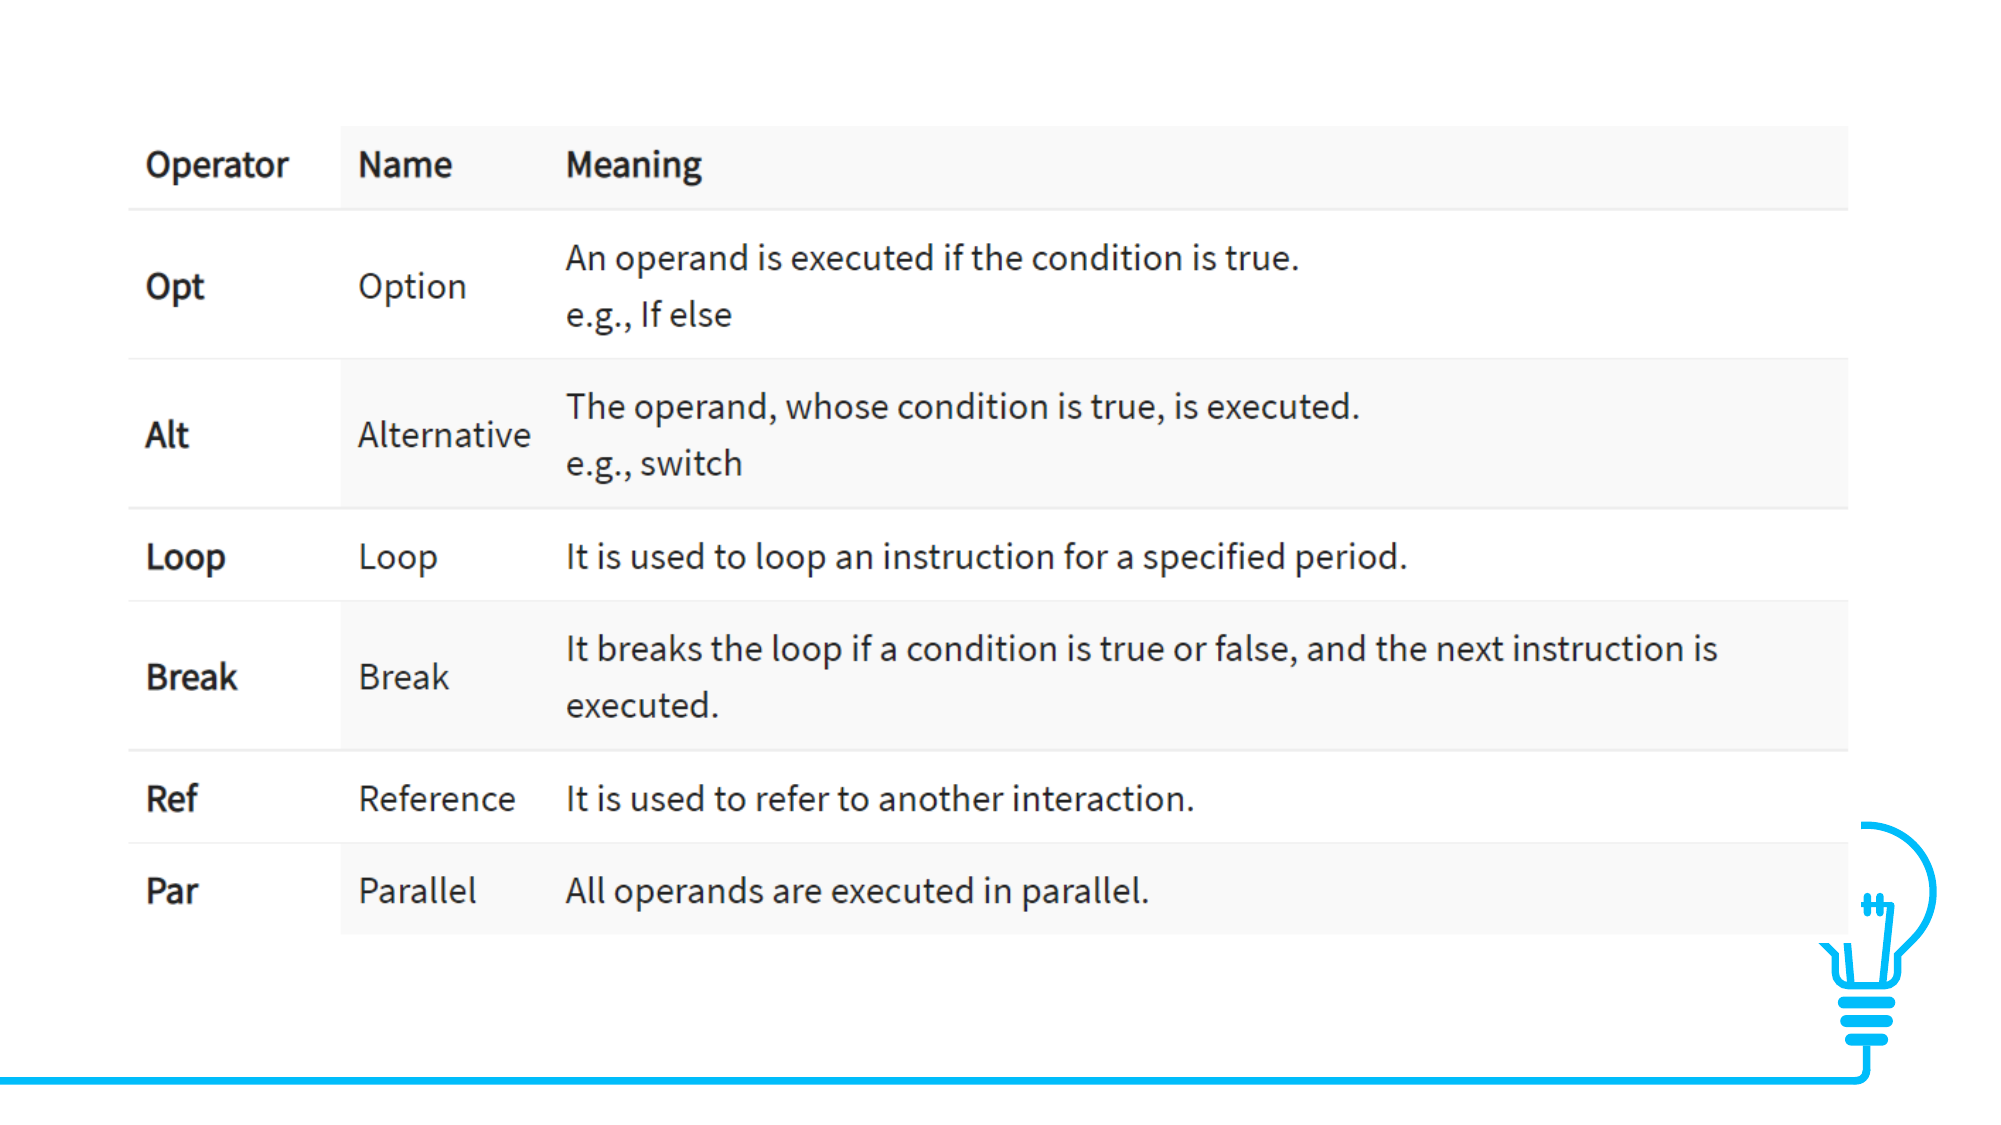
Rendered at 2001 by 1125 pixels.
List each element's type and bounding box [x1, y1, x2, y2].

picture [99, 126, 1861, 943]
